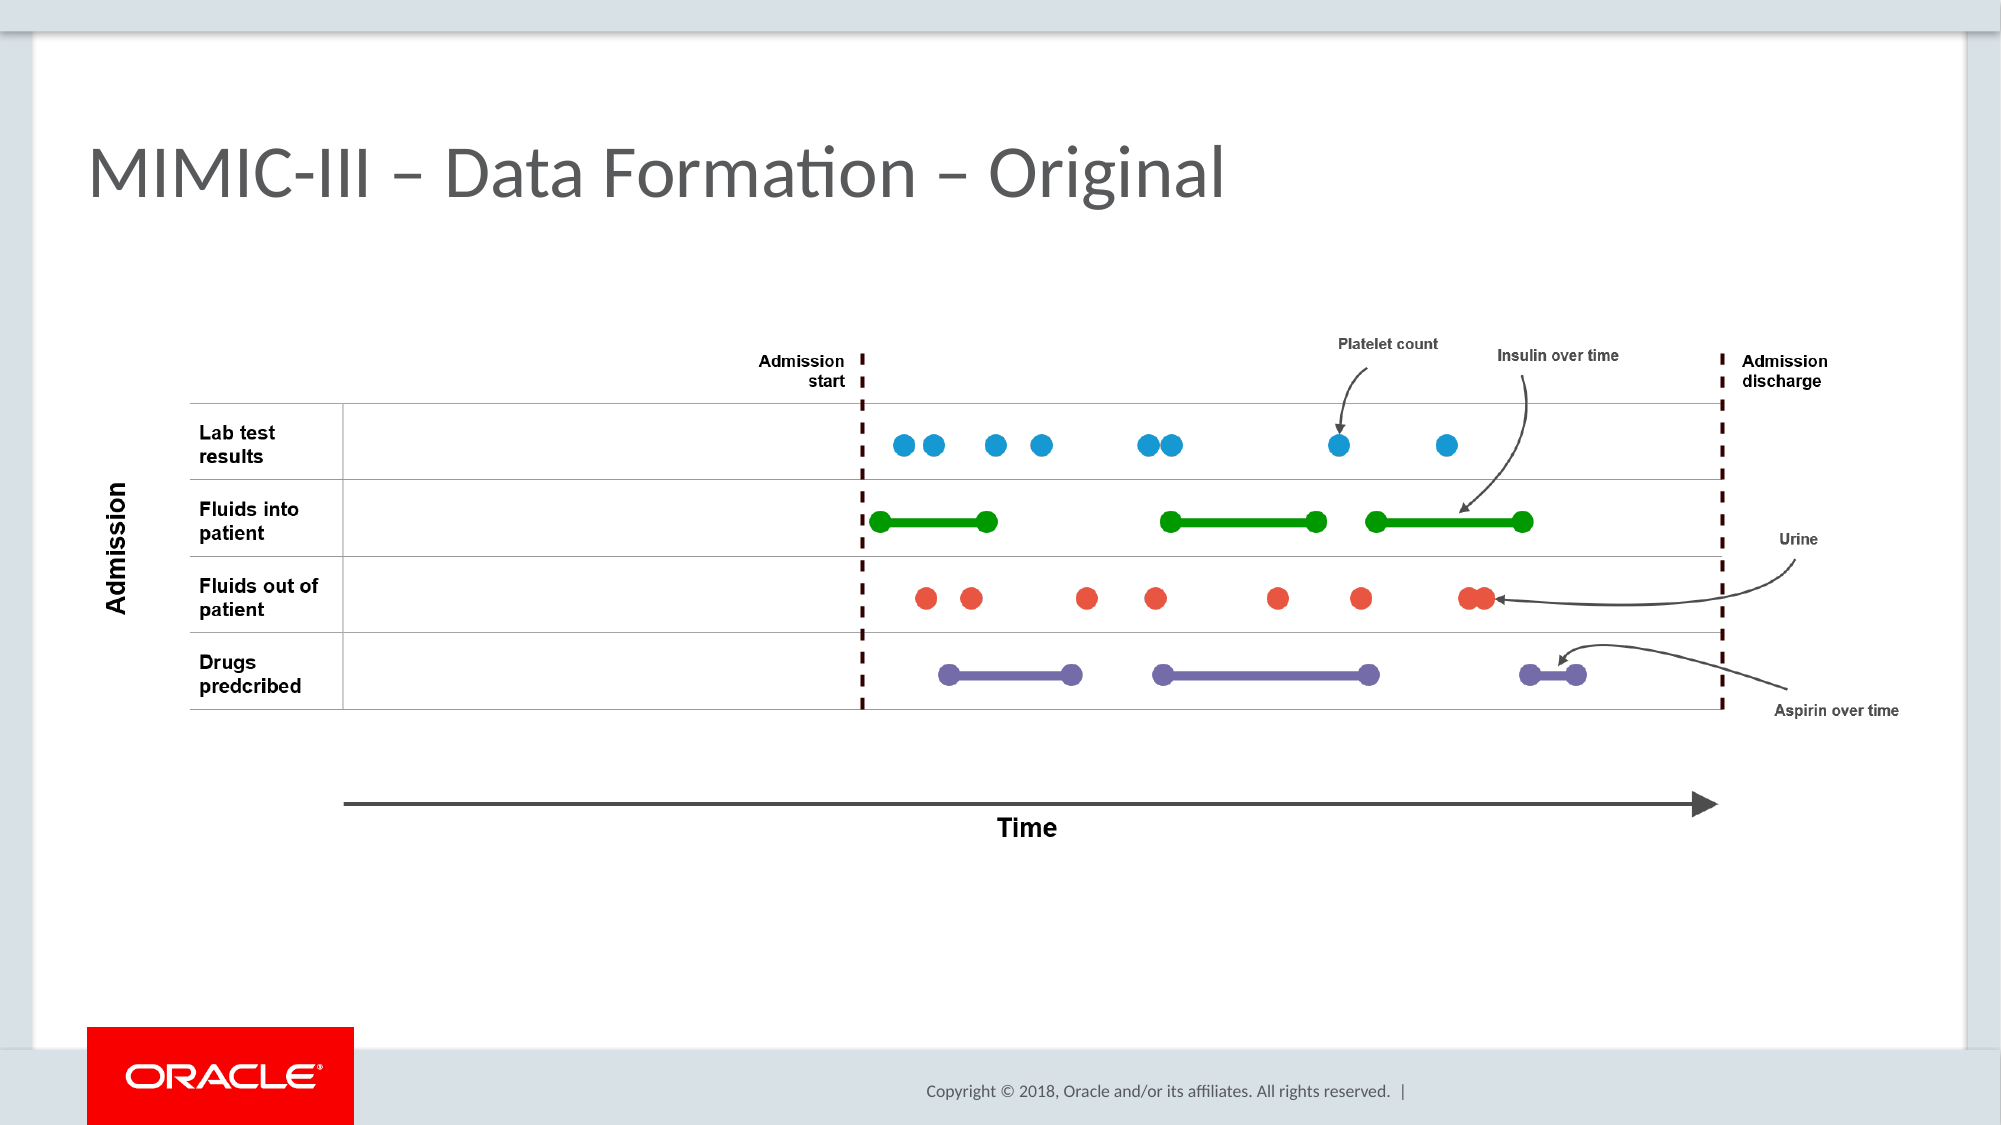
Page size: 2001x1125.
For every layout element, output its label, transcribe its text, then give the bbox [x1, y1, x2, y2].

picture [87, 1027, 354, 1125]
picture [90, 329, 1910, 844]
title MIMIC-III – Data Formation – Original [87, 66, 1913, 213]
